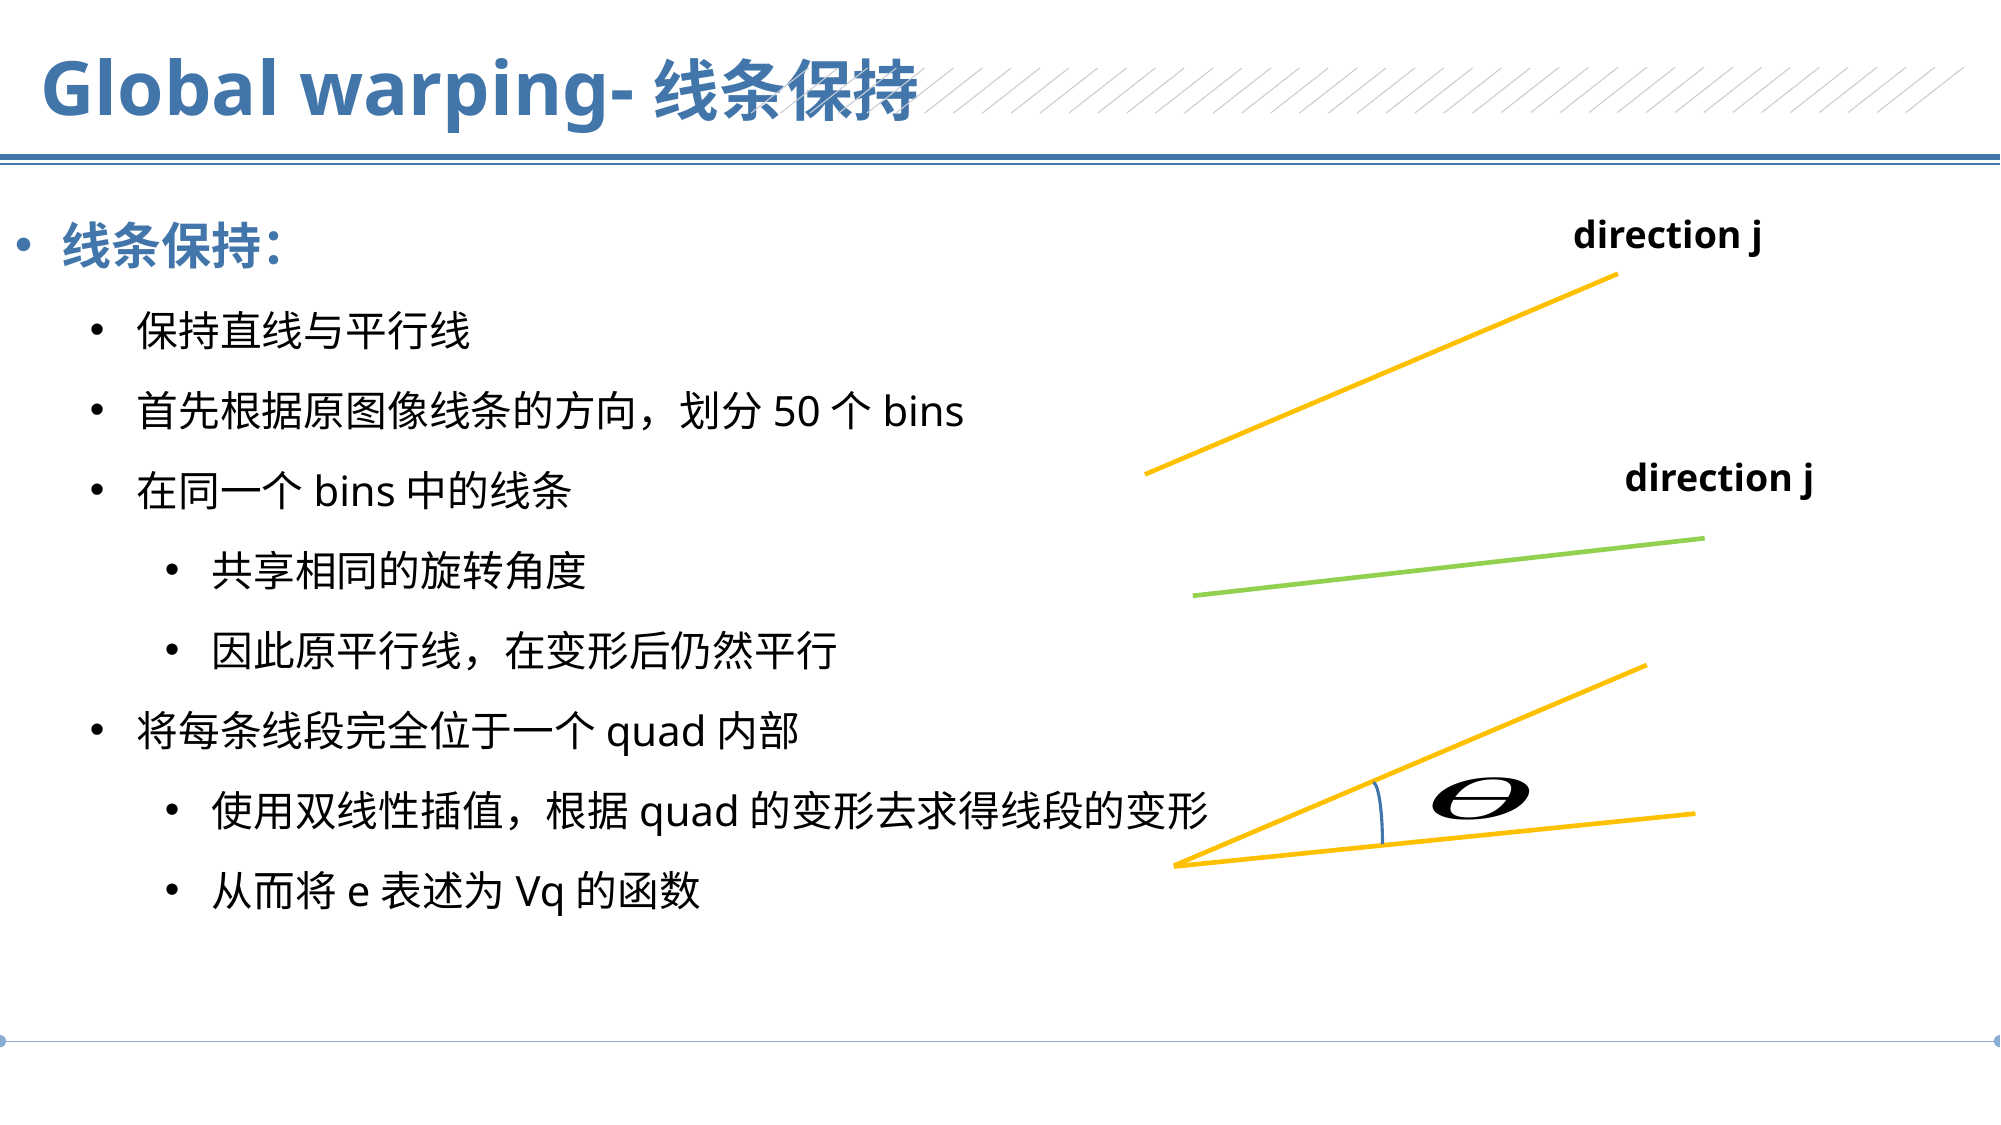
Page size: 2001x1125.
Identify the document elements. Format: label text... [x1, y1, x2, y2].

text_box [1192, 538, 1705, 596]
text_box direction j [1558, 230, 1893, 264]
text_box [1144, 273, 1618, 475]
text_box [0, 33, 2000, 230]
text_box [1173, 813, 1696, 867]
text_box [1173, 664, 1647, 813]
text_box direction j [1609, 446, 1842, 507]
